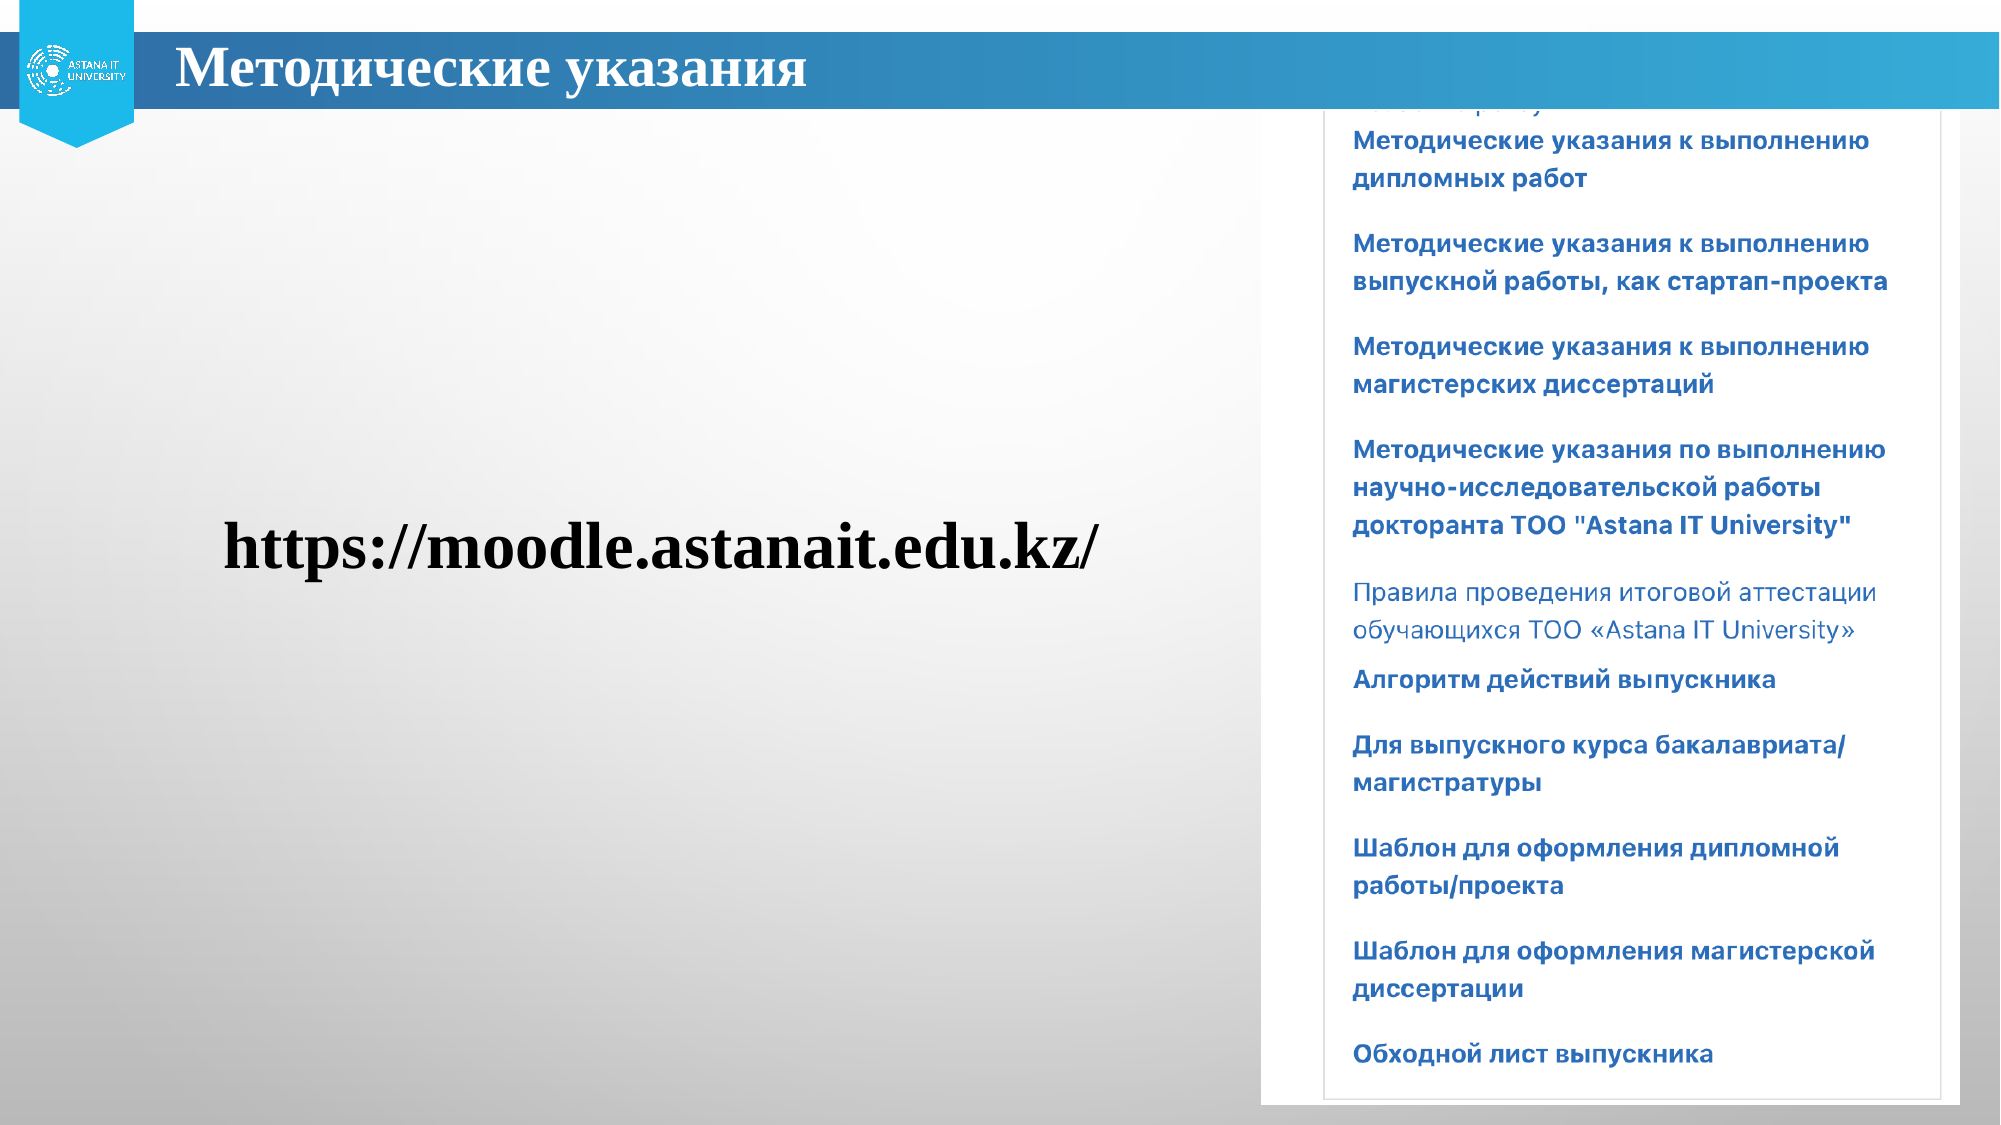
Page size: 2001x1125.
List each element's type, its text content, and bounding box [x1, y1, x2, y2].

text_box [0, 0, 2000, 149]
picture [0, 111, 2000, 1125]
text_box https://moodle.astanait.edu.kz/ [208, 494, 1209, 590]
